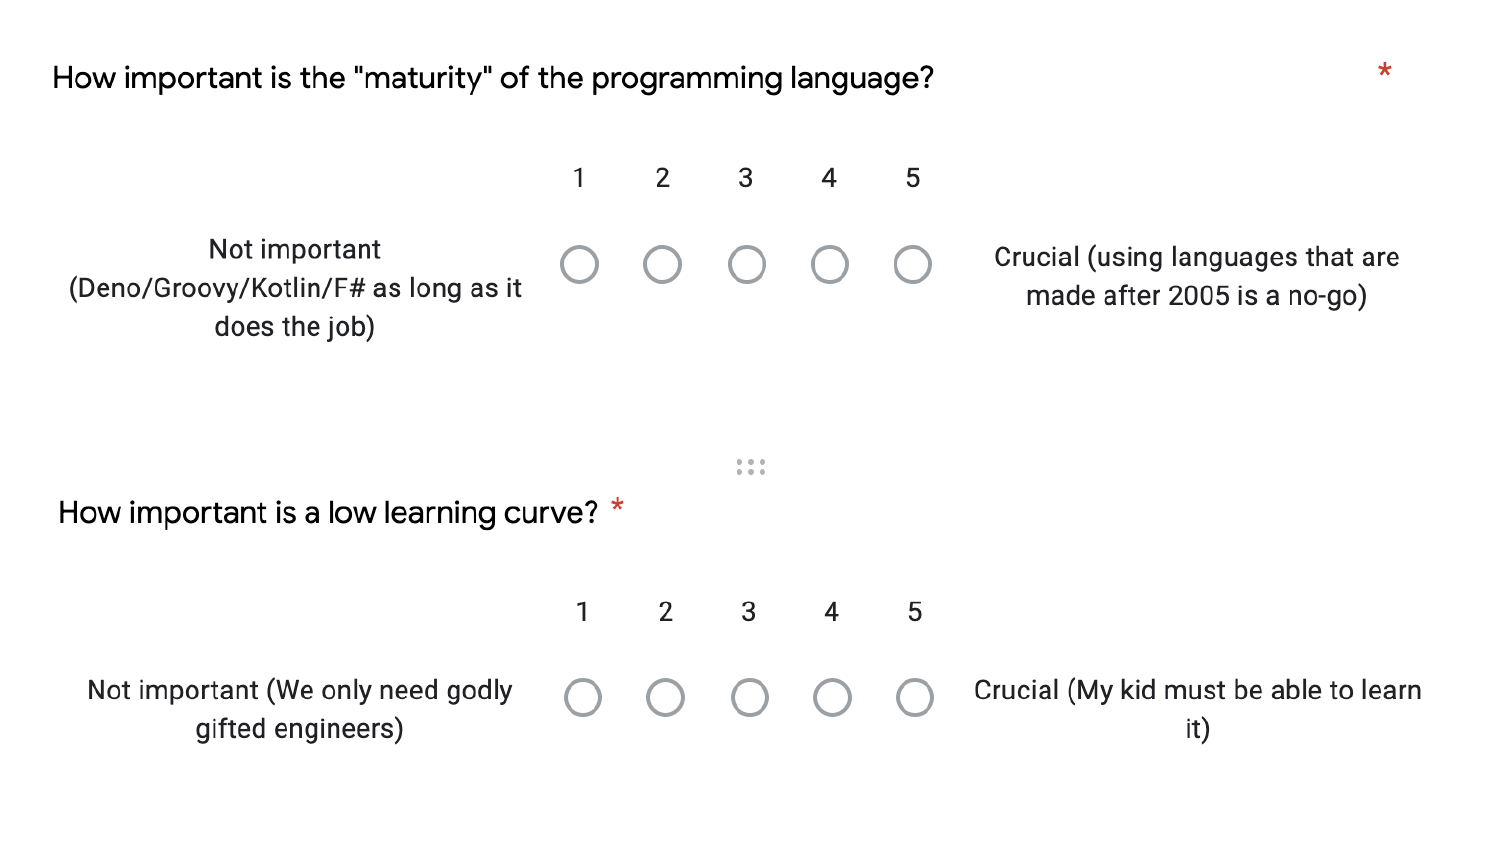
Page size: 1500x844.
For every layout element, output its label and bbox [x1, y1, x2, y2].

picture [24, 458, 1476, 794]
picture [24, 24, 1476, 376]
